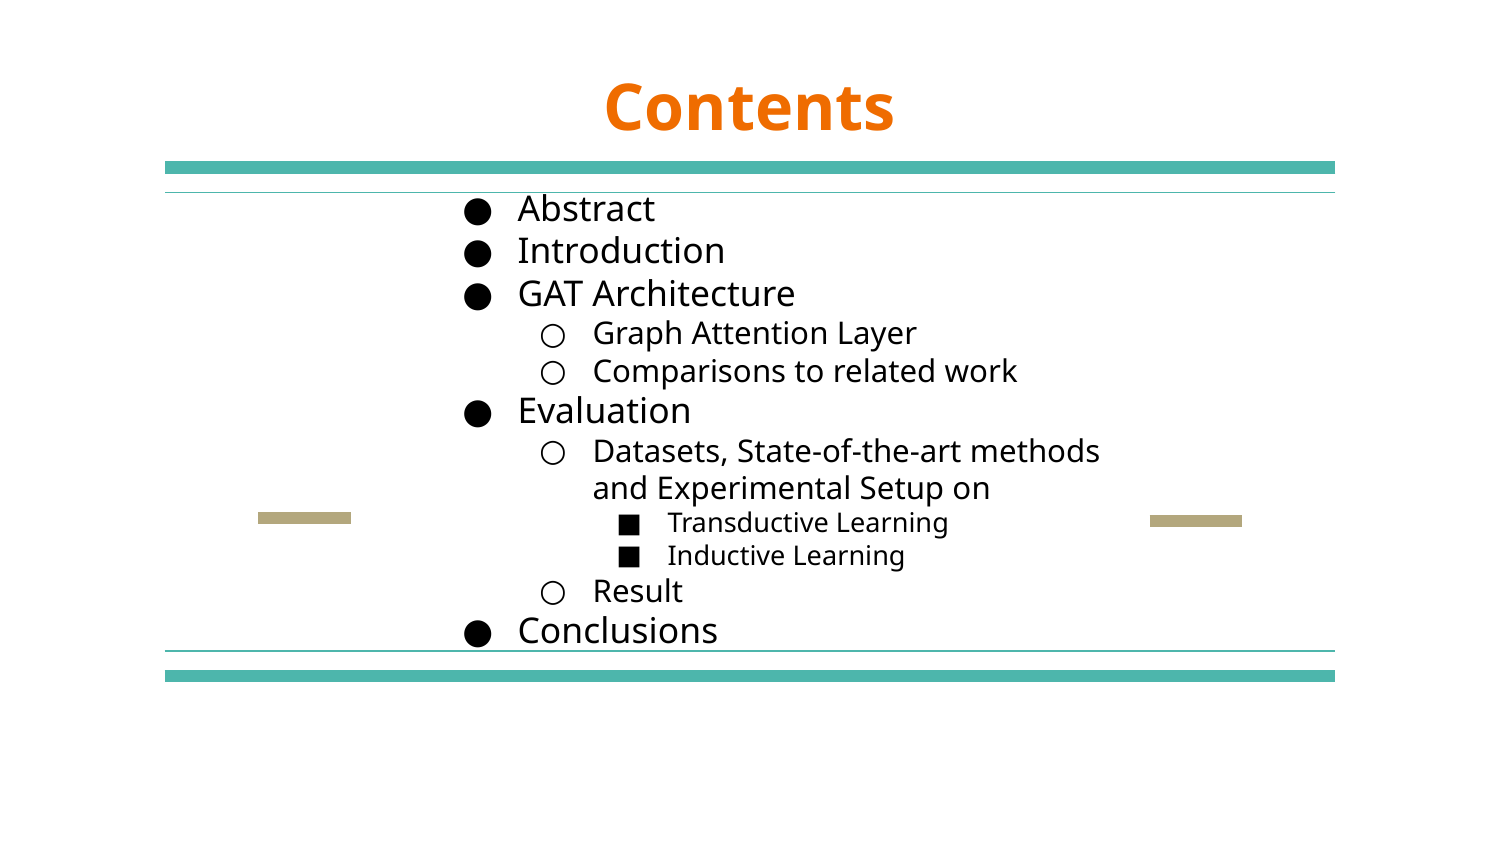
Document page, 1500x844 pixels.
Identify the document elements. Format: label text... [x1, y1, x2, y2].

subtitle Contents [350, 46, 1150, 177]
text_box Abstract Introduction GAT Architecture Graph Attention Layer Comparisons to related work Evaluation Datasets, State-of-the-art methods and Experimental Setup on Transductive Learning Inductive Learning Result Conclusions [427, 170, 1137, 673]
